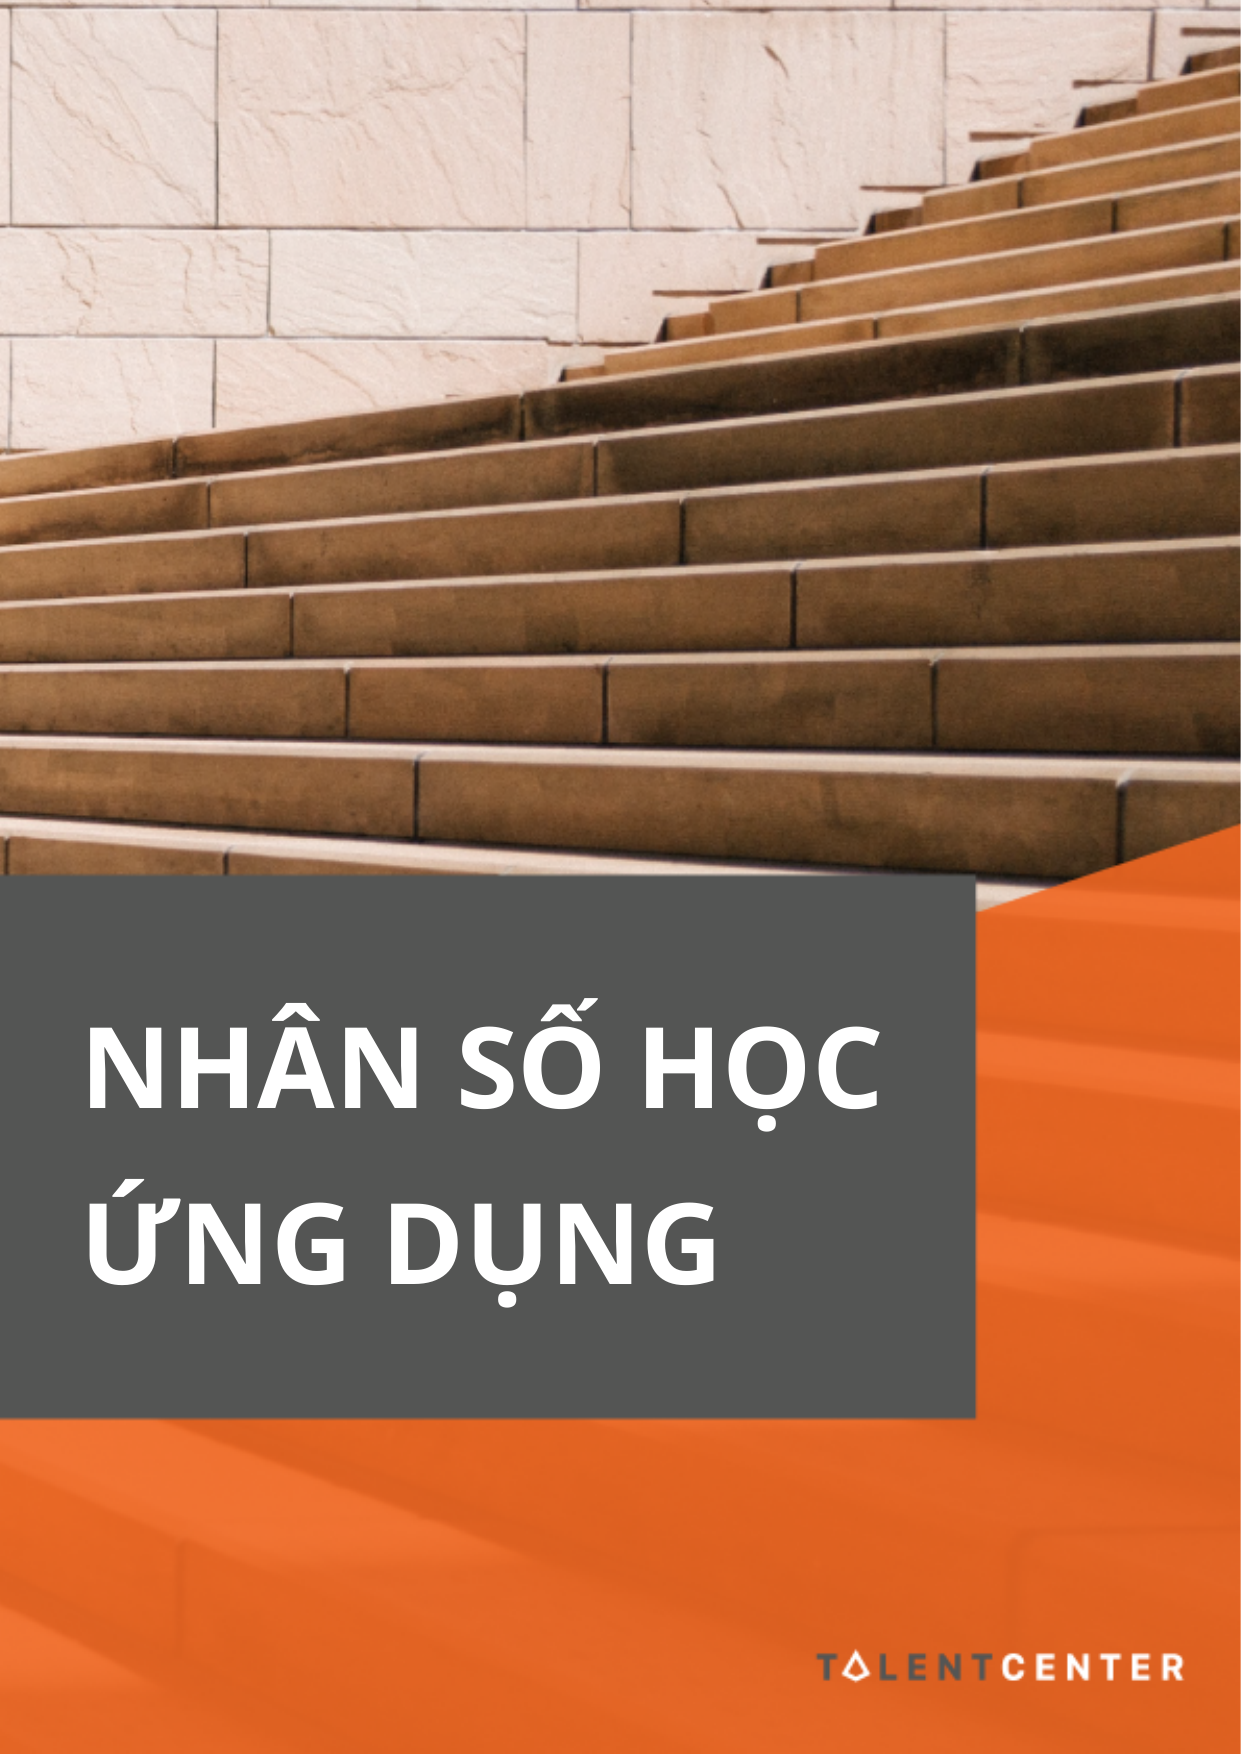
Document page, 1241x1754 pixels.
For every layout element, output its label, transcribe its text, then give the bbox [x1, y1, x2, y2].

picture [0, 0, 1241, 1754]
text_box NHÂN SỐ HỌC ỨNG DỤNG [65, 948, 929, 1315]
